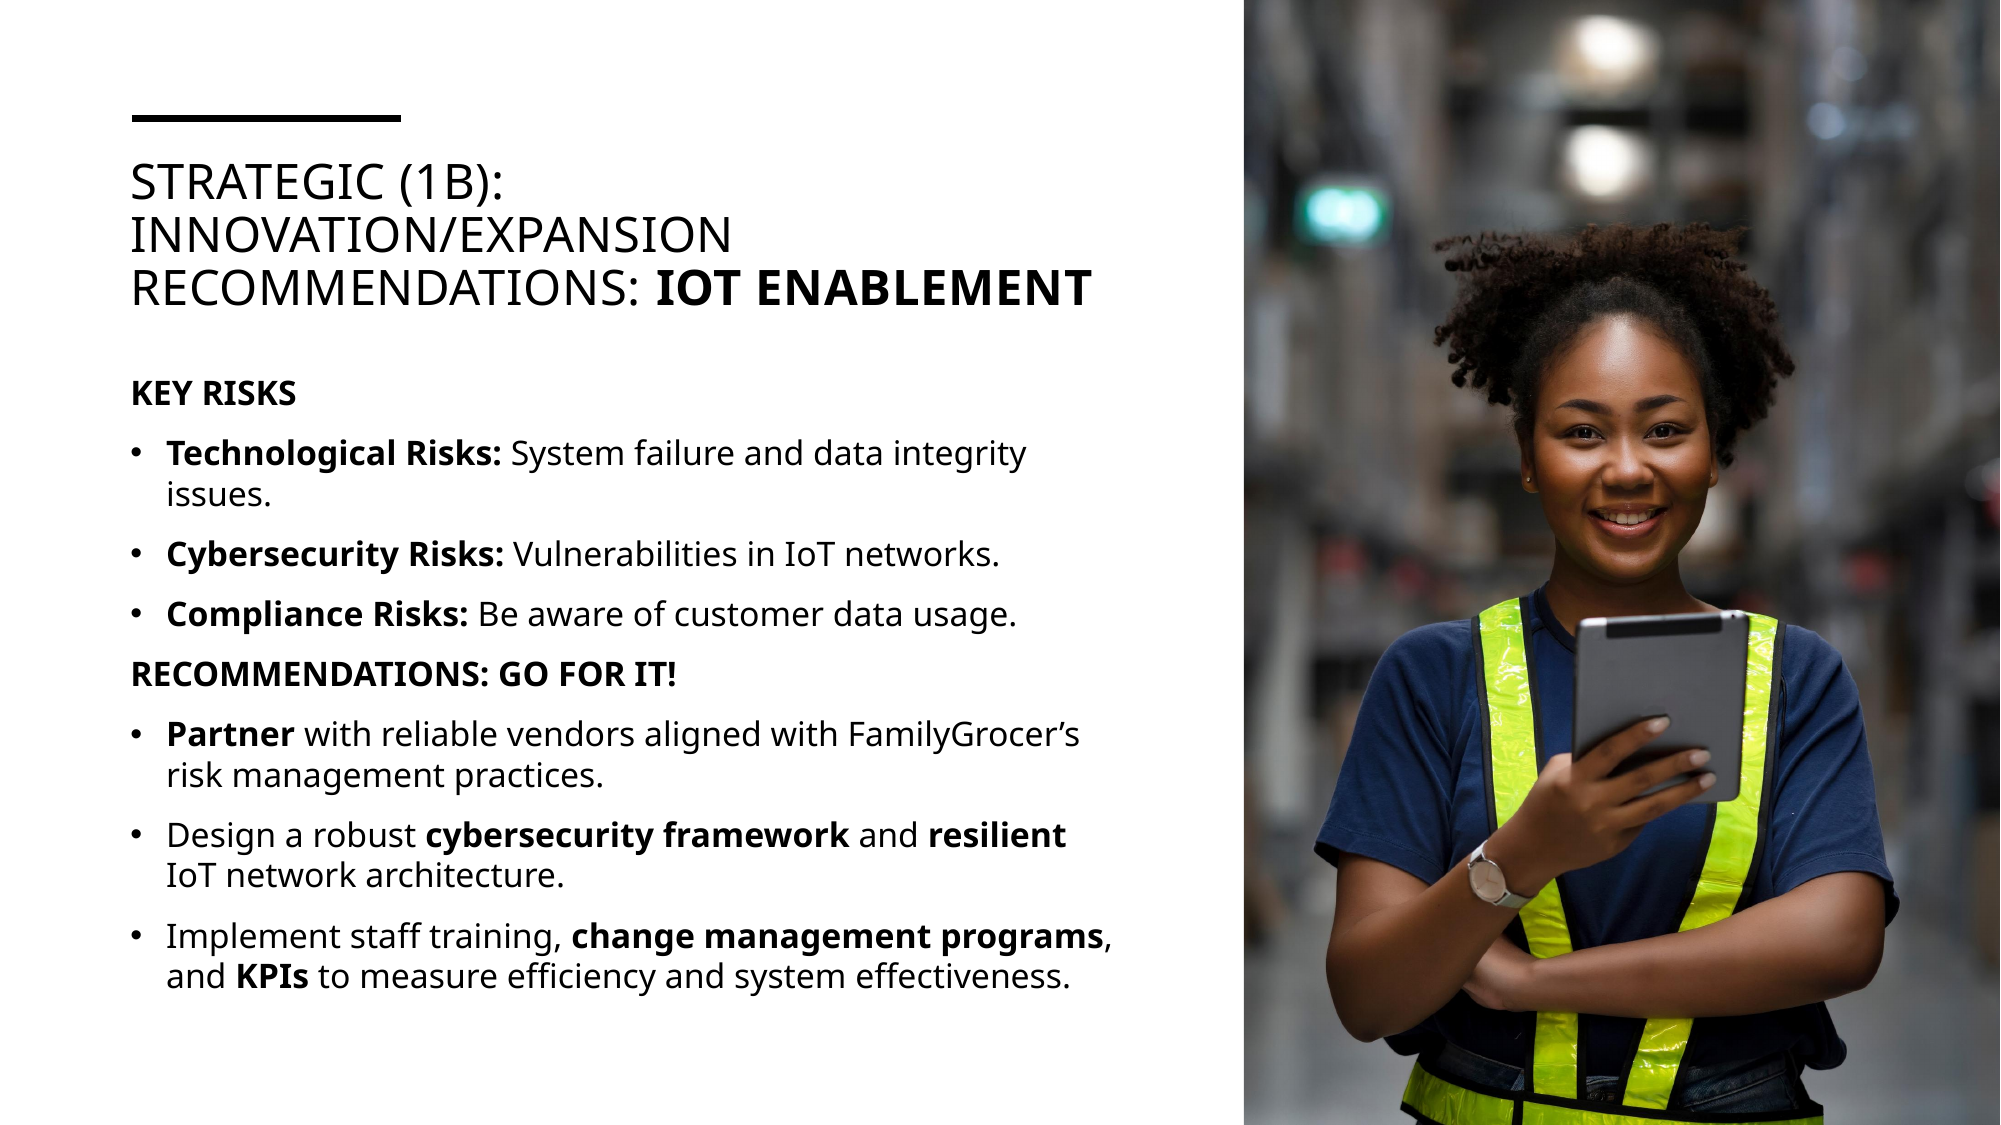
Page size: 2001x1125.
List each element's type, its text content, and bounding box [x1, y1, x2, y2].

title Strategic (1b): innovation/expansion recommendations: IOT ENABLEMENT [115, 149, 1139, 364]
picture [1243, 0, 2000, 1125]
text_box [0, 0, 1243, 1125]
list KEY RISKS Technological Risks: System failure and data integrity issues. Cybersecurity Risks: Vulnerabilities in IoT networks. Compliance Risks: Be aware of customer data usage. RECOMMENDATIONS: GO FOR IT! Partner with reliable vendors aligned with FamilyGrocer’s risk management practices. Design a robust cybersecurity framework and resilient IoT network architecture. Implement staff training, change management programs, and KPIs to measure efficiency and system effectiveness. [115, 364, 1139, 1011]
